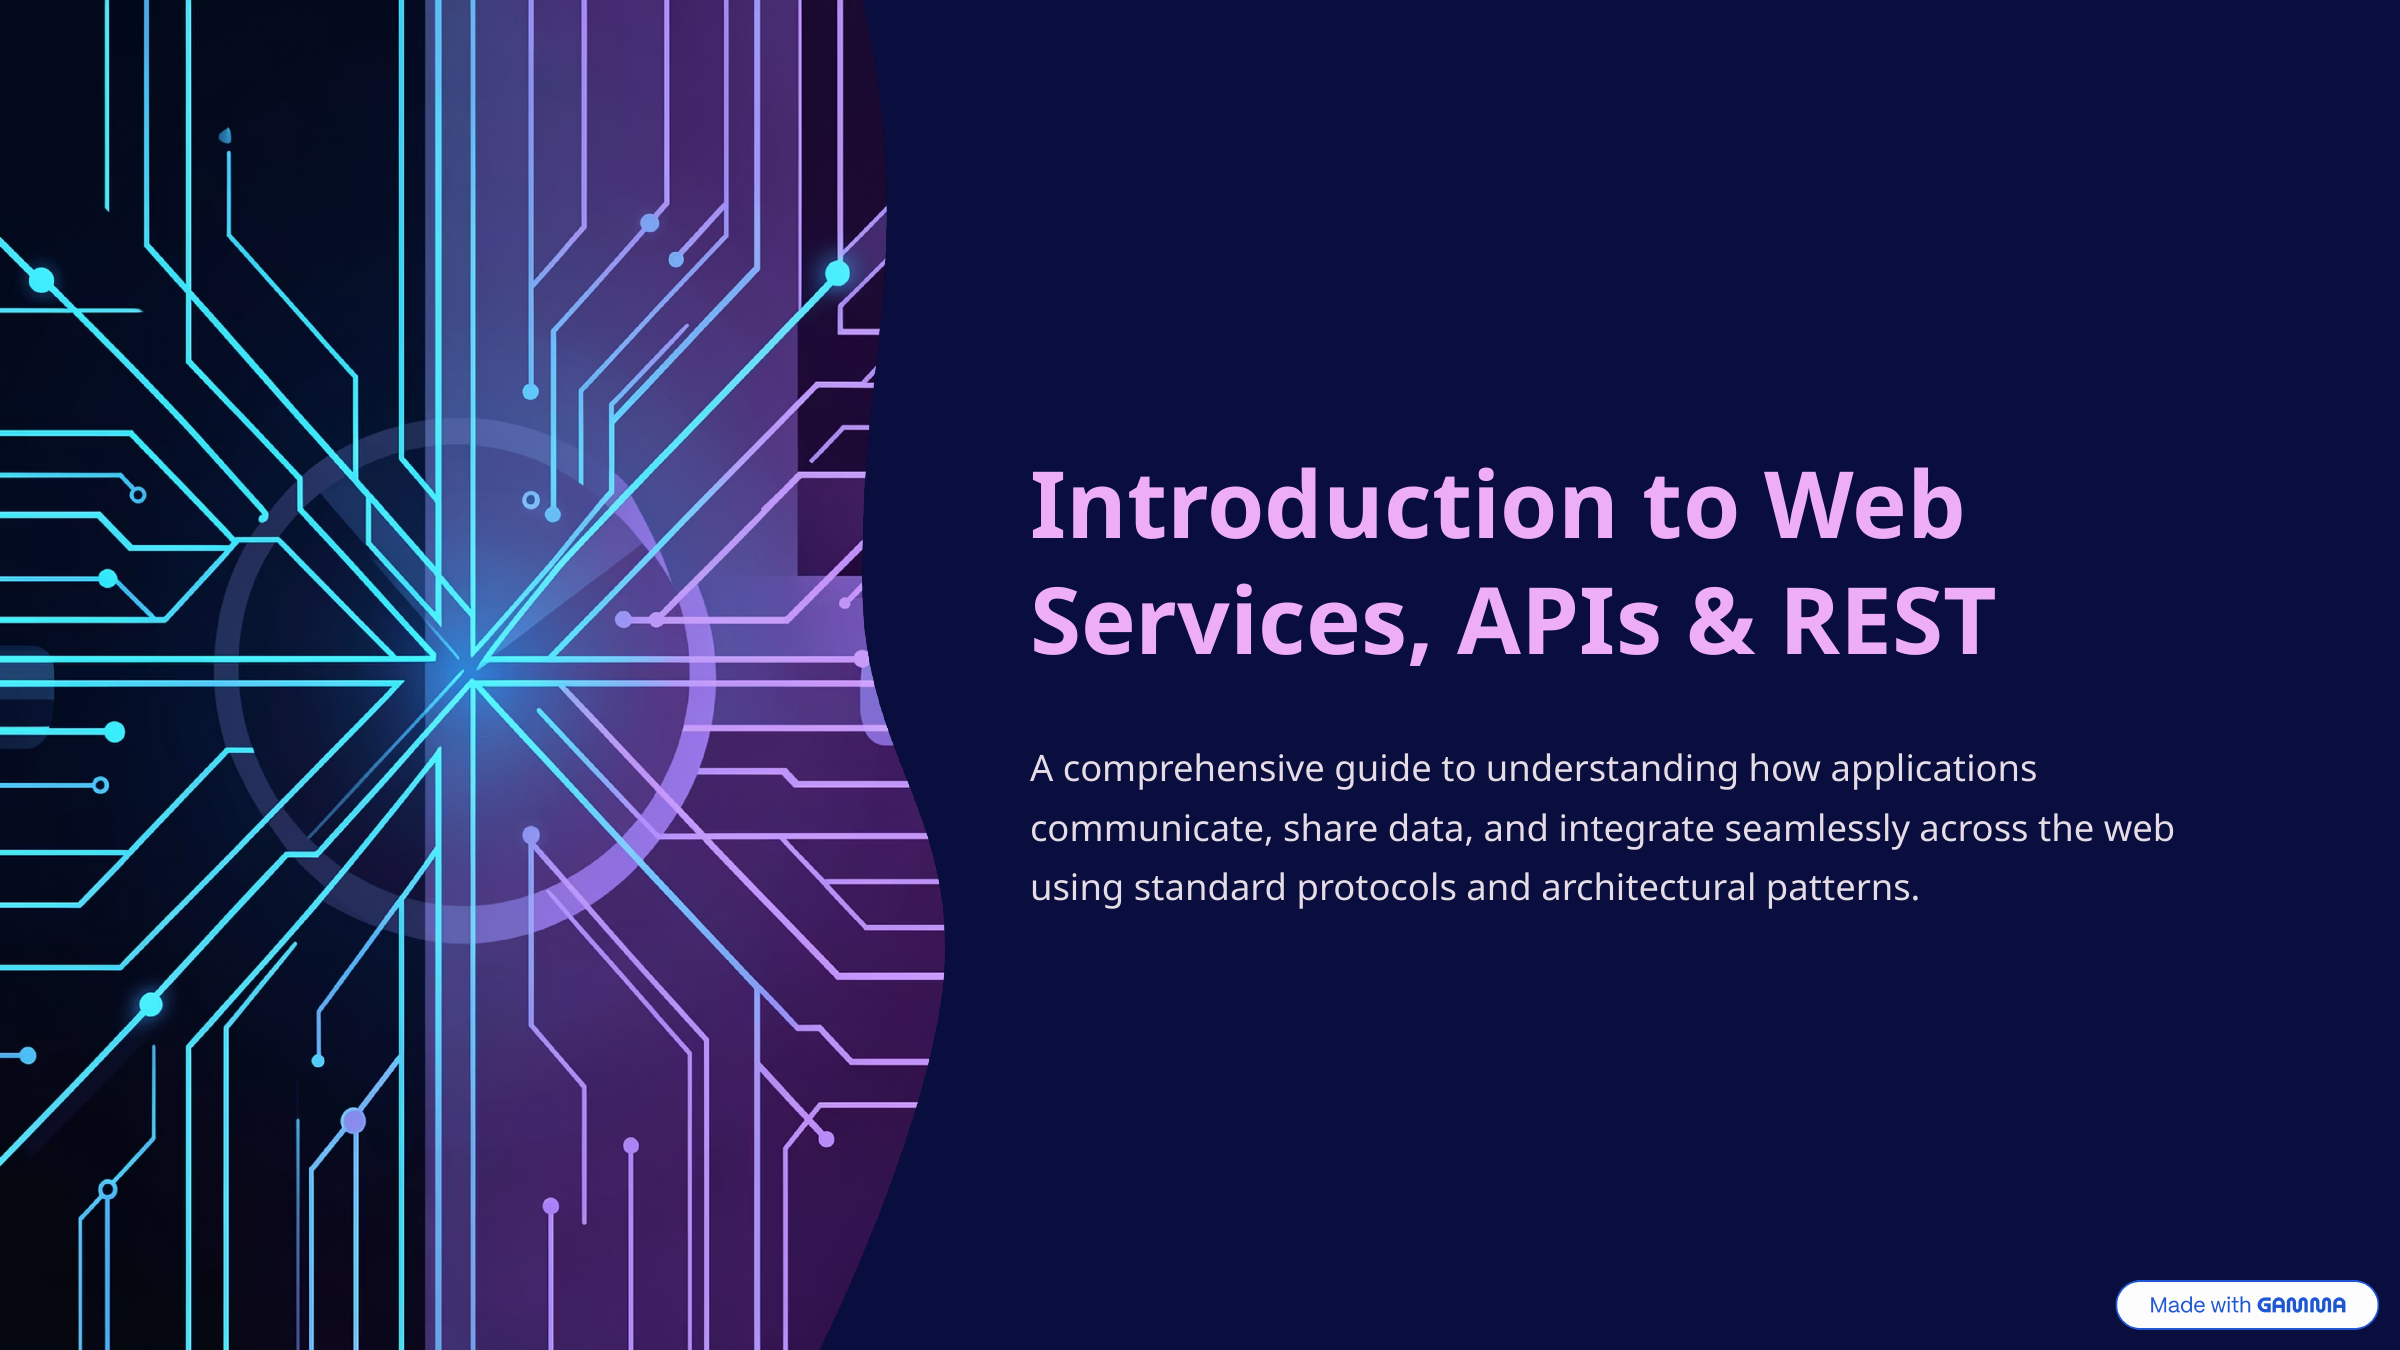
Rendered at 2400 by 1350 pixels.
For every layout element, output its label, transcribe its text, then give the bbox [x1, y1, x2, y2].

text_box A comprehensive guide to understanding how applications communicate, share data, and integrate seamlessly across the web using standard protocols and architectural patterns. [1030, 729, 2270, 909]
text_box Introduction to Web Services, APIs & REST [1030, 441, 2270, 674]
picture [0, 0, 945, 1350]
picture [2106, 1271, 2389, 1339]
